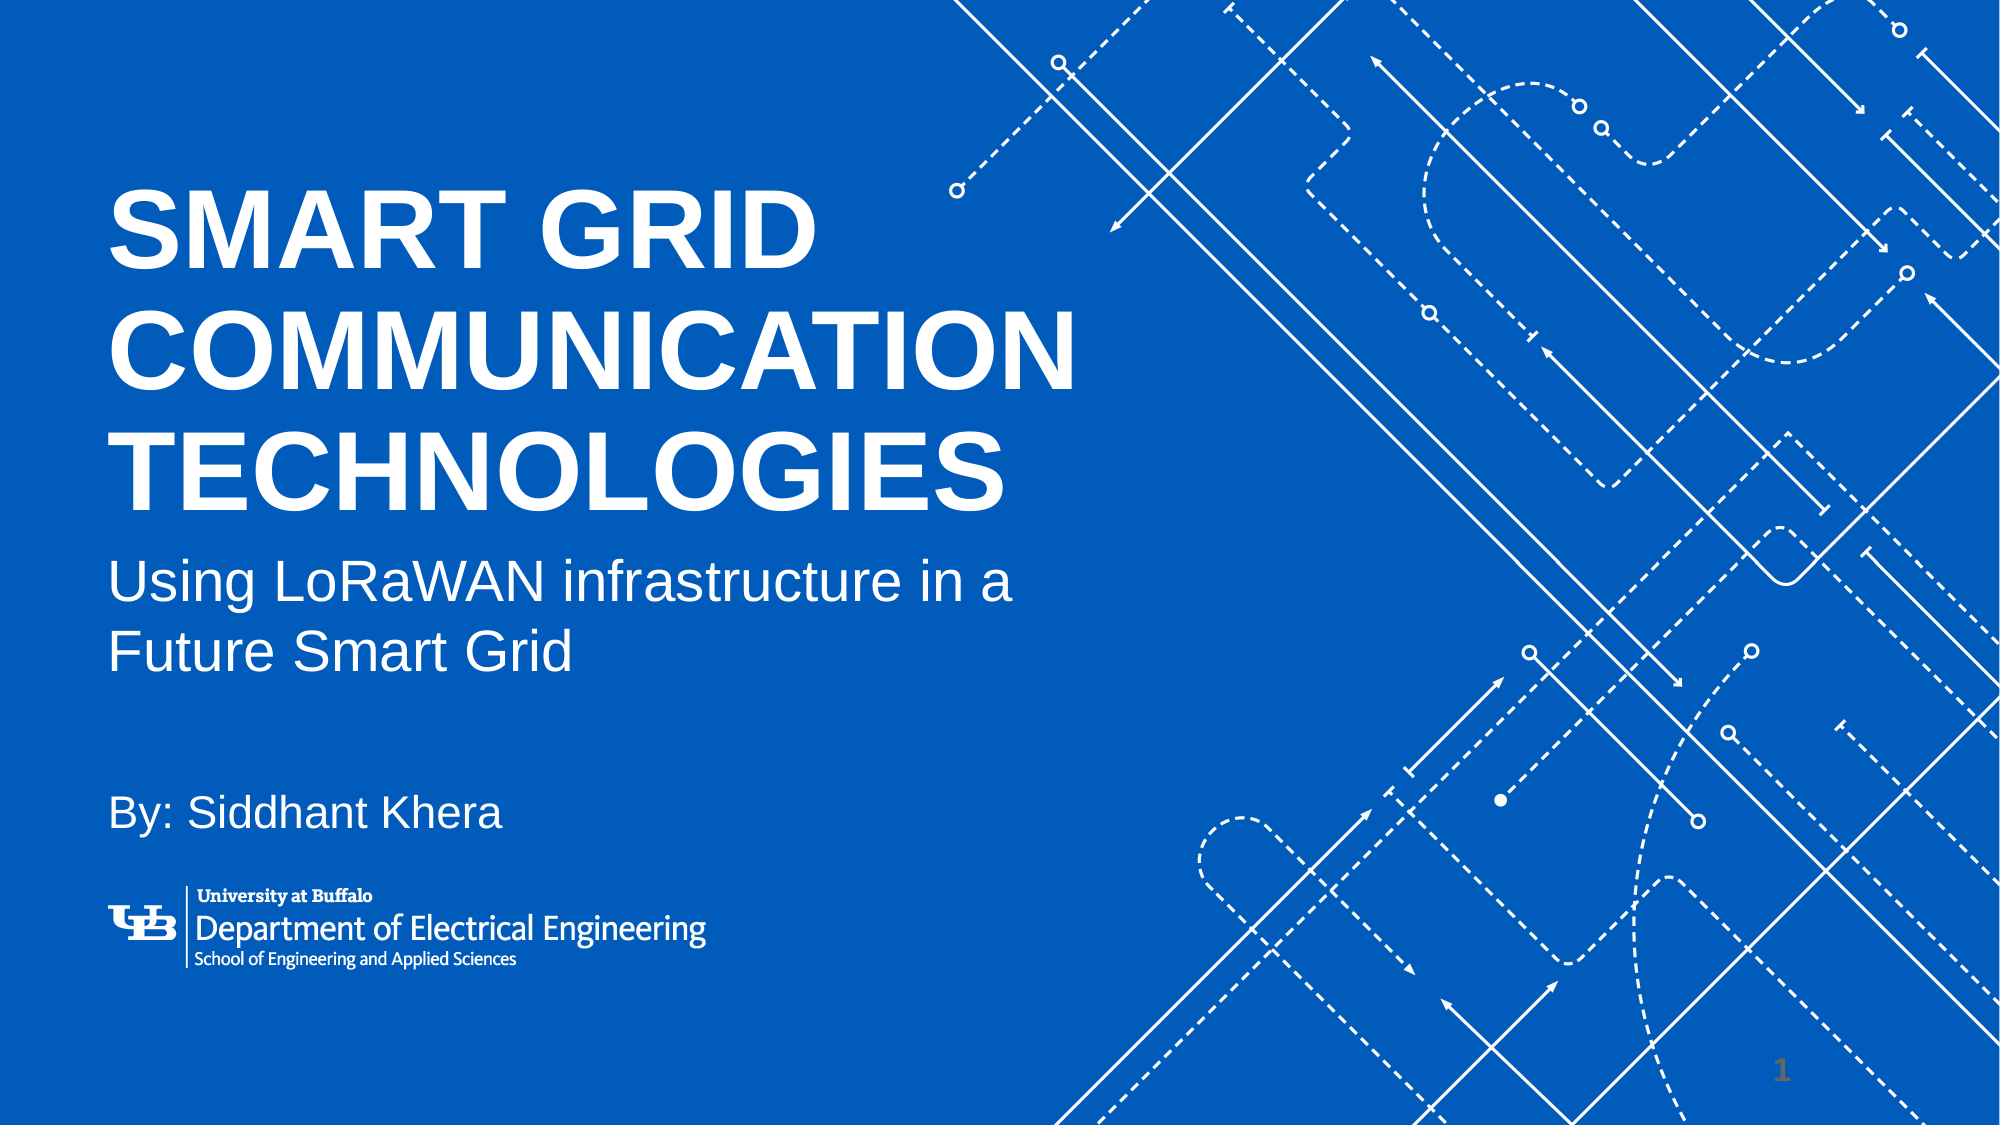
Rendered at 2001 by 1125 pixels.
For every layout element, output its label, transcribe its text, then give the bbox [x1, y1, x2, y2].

list Using LoRaWAN infrastructure in a Future Smart Grid [107, 542, 1198, 698]
slide_number 1 [1760, 1038, 1802, 1097]
text_box By: Siddhant Khera [107, 782, 542, 838]
title Smart grid communication technologies [107, 141, 1233, 534]
picture [0, 0, 2000, 1125]
